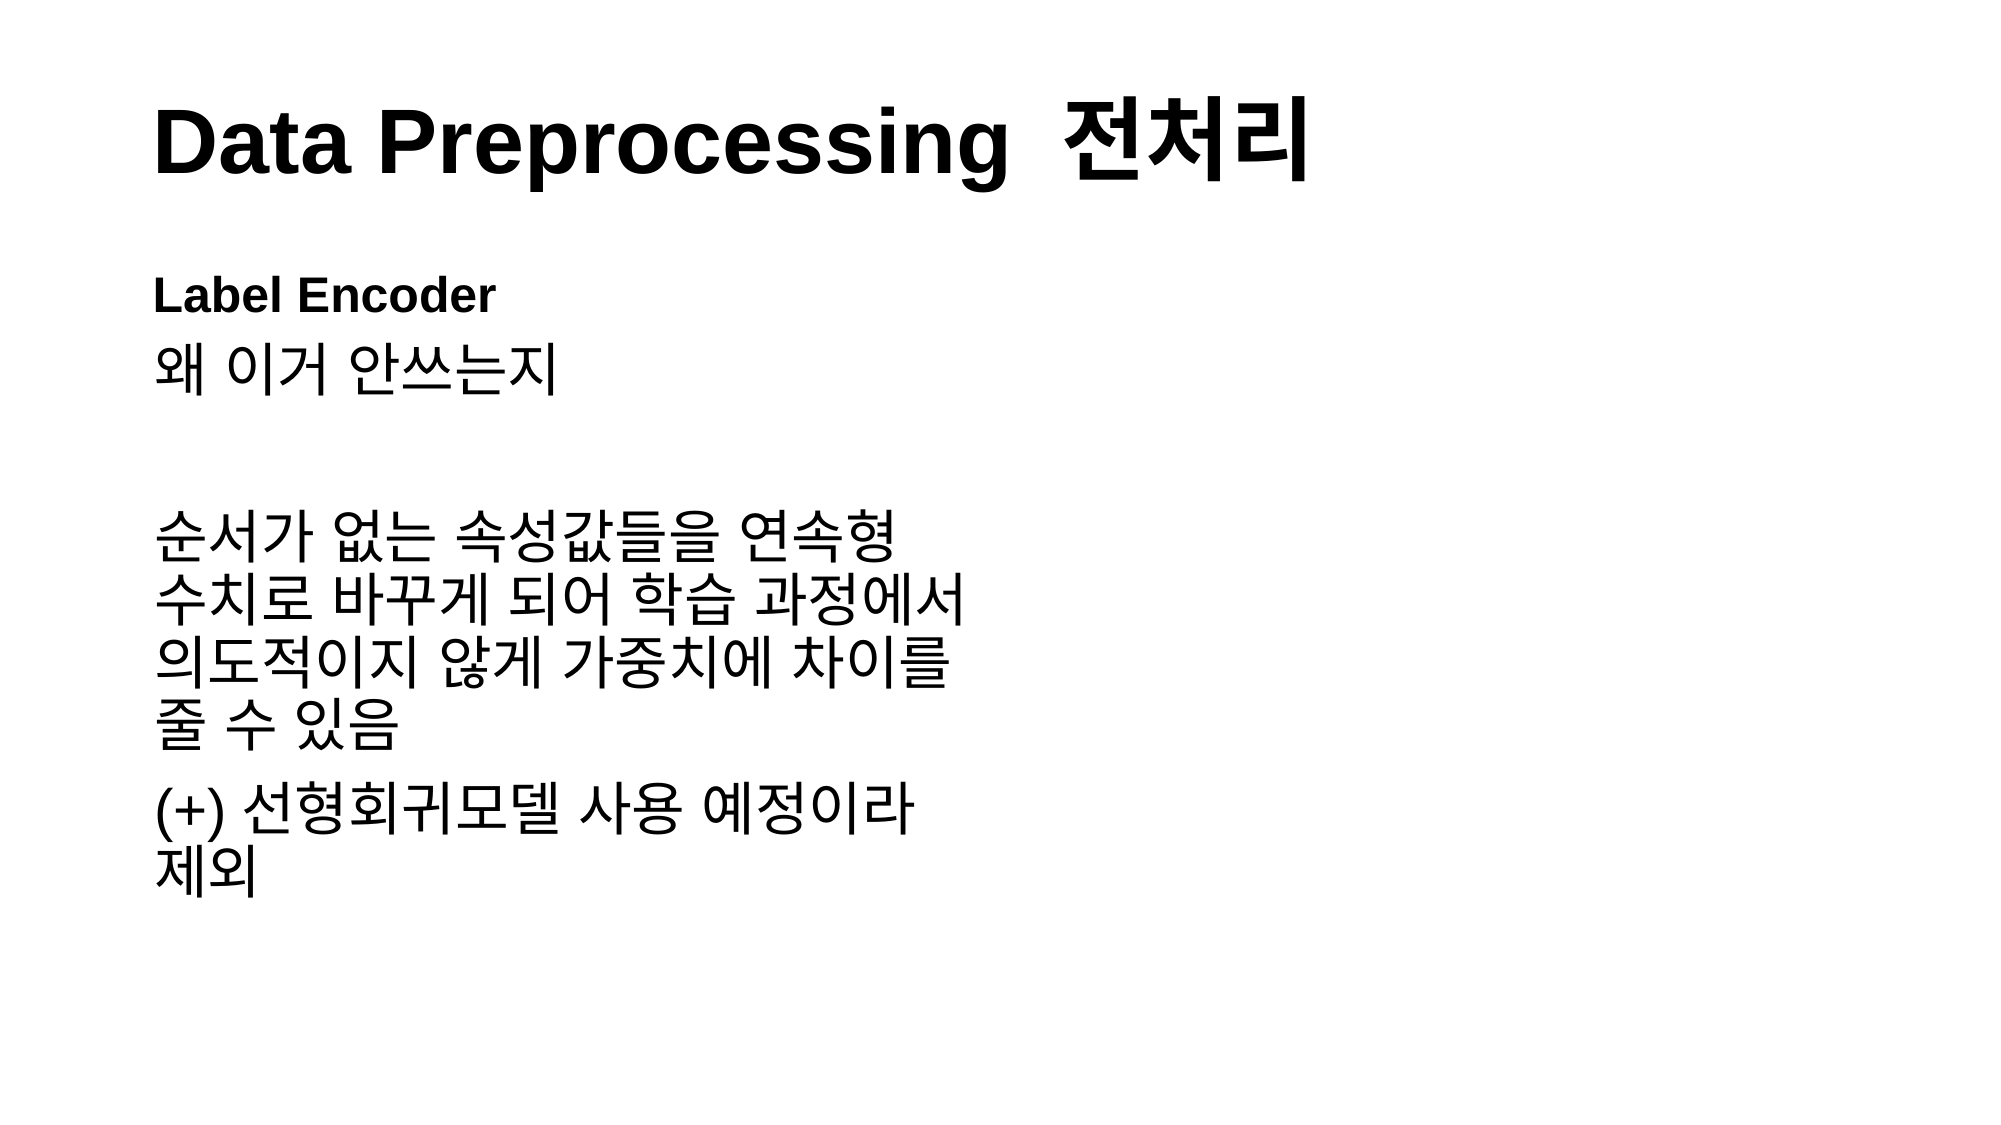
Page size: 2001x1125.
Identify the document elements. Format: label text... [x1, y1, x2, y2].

list Label Encoder [137, 233, 984, 332]
title Data Preprocessing 전처리 [137, 59, 1863, 227]
list 왜 이거 안쓰는지 순서가 없는 속성값들을 연속형 수치로 바꾸게 되어 학습 과정에서 의도적이지 않게 가중치에 차이를 줄 수 있음 (+)선형회귀모델 사용 예정이라 제외 [139, 333, 986, 1016]
